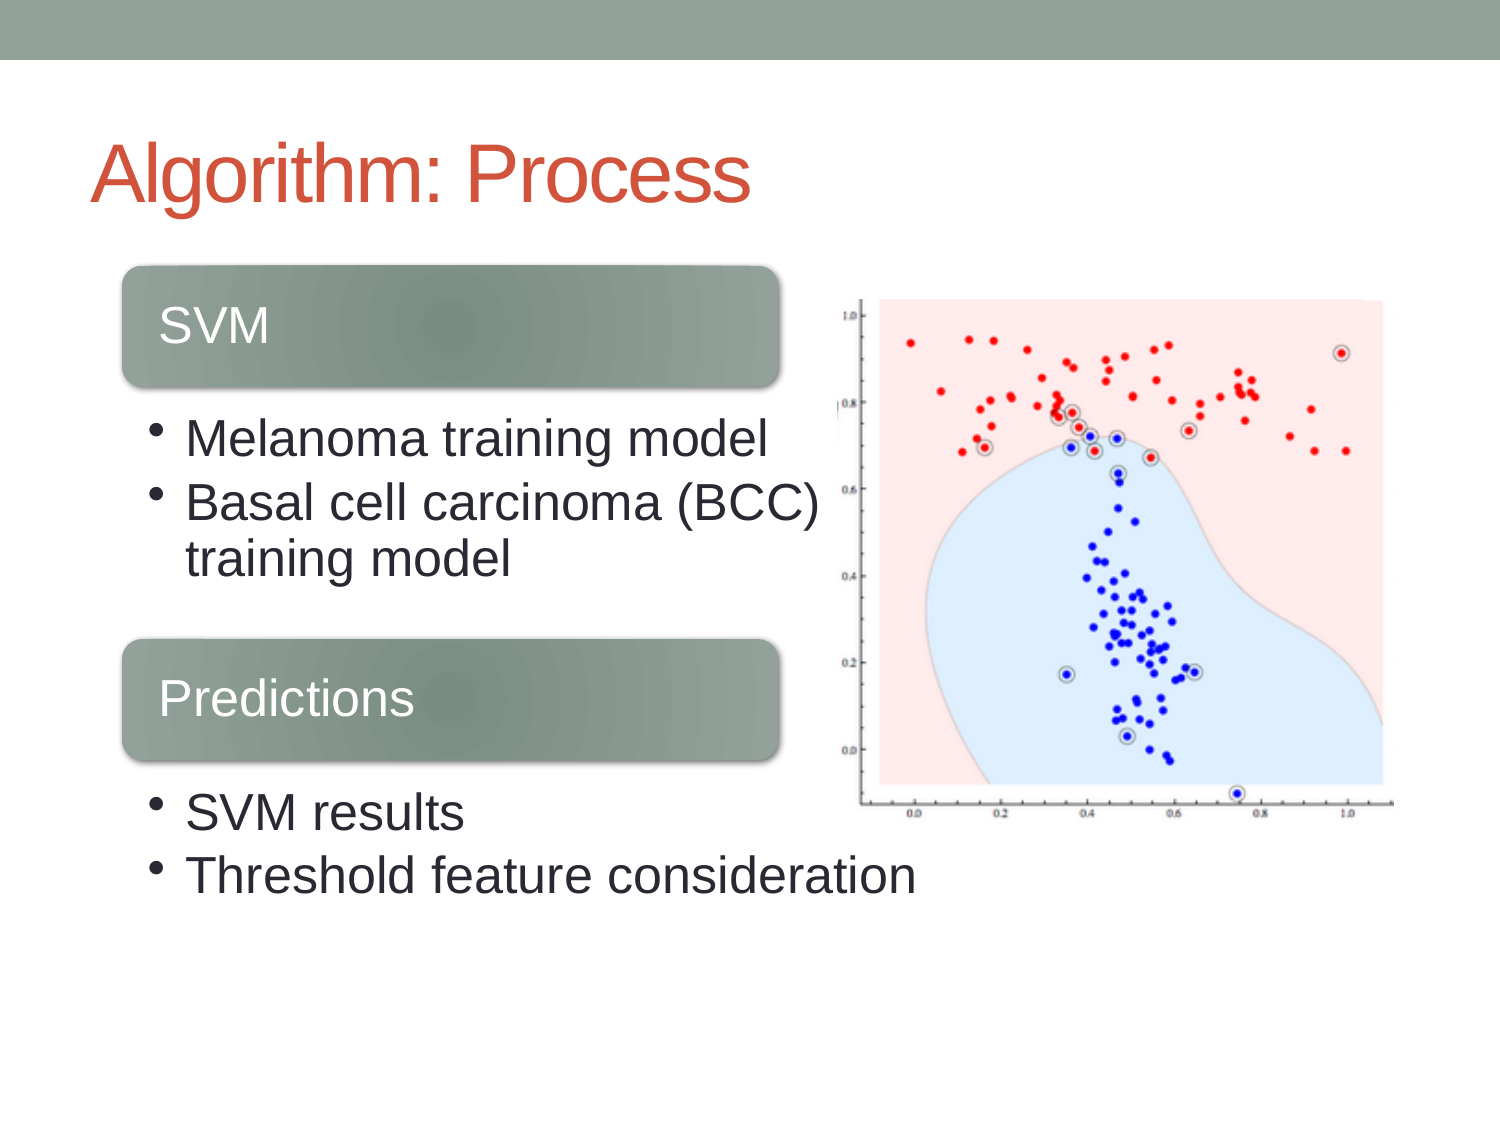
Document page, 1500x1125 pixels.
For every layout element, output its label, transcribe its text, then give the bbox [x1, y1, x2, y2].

picture [837, 299, 1395, 826]
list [74, 262, 1013, 1001]
title Algorithm: Process [75, 87, 1425, 250]
